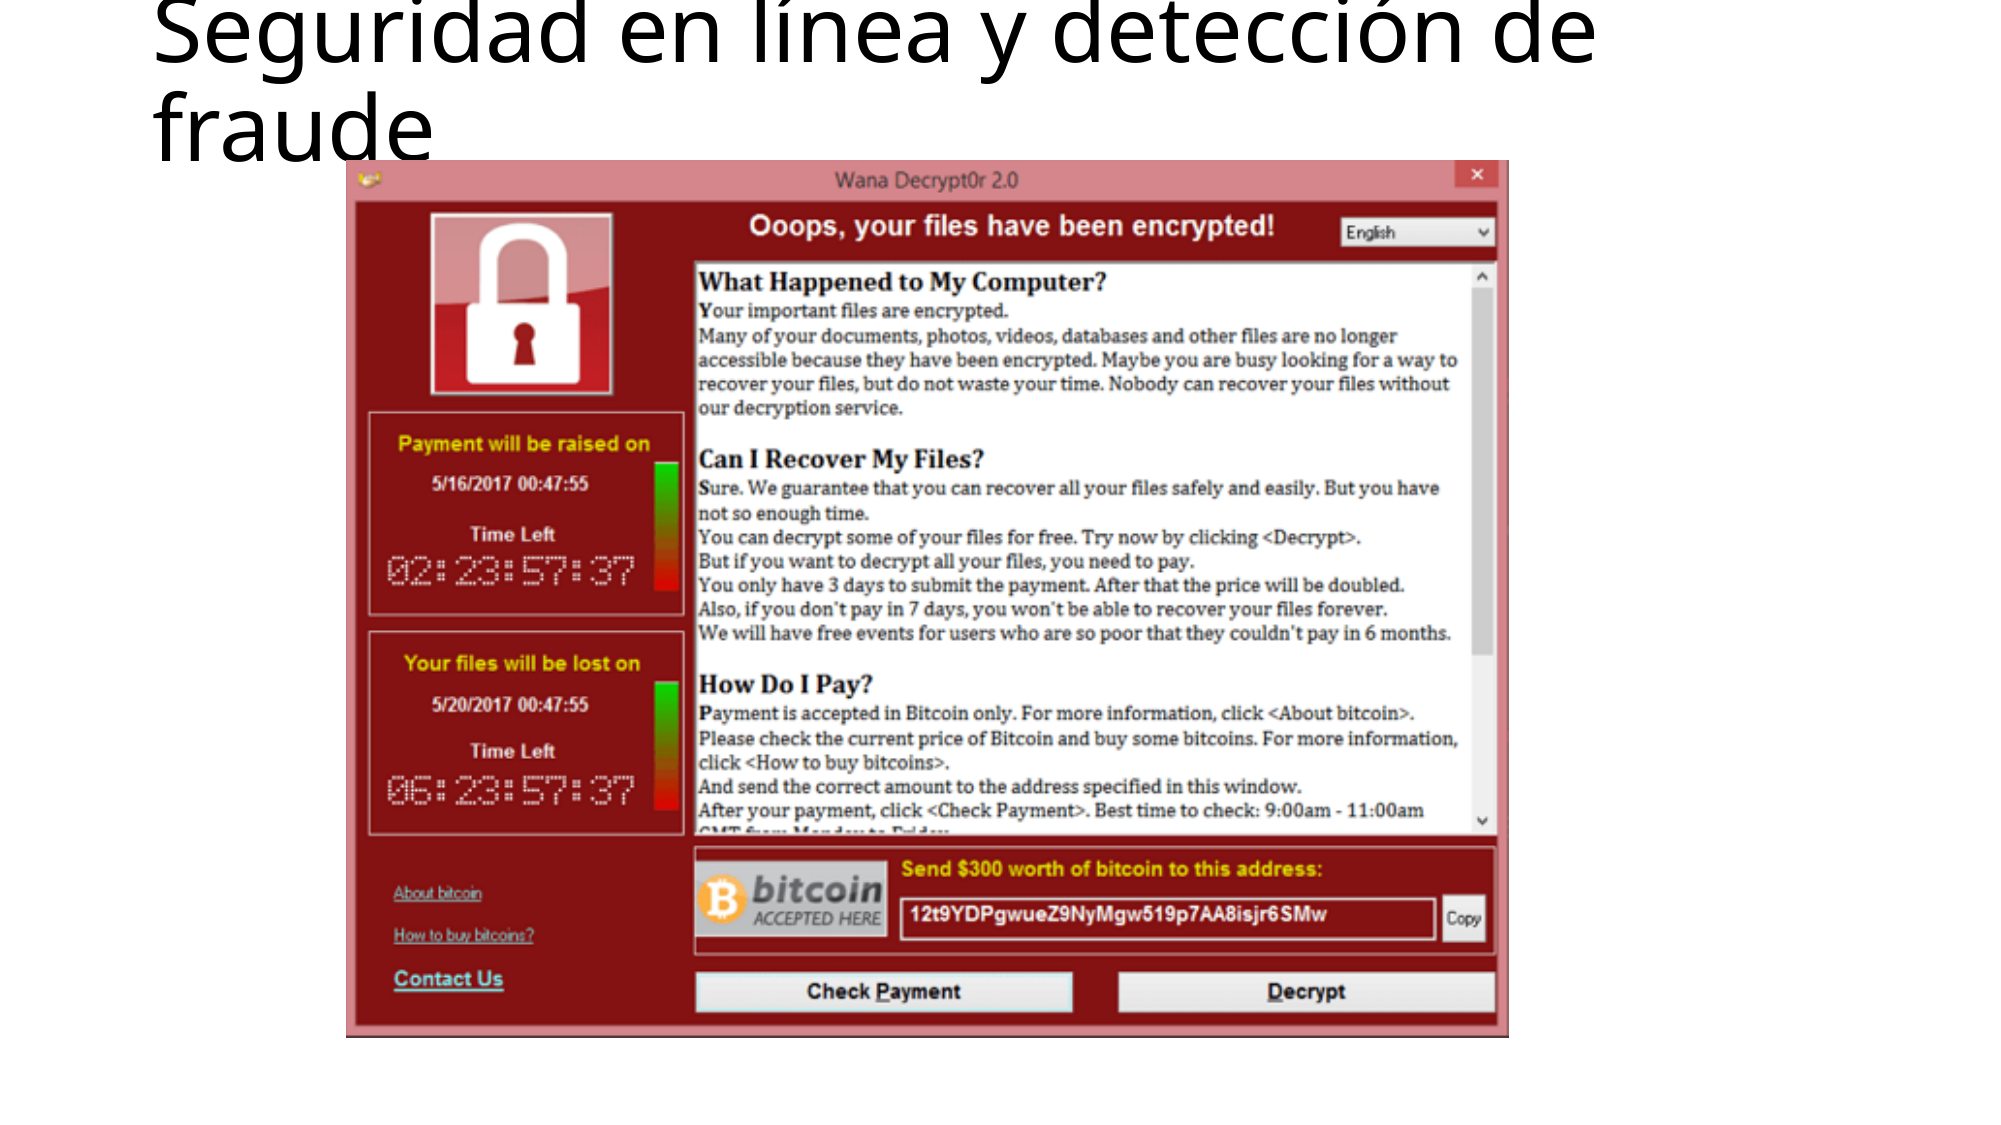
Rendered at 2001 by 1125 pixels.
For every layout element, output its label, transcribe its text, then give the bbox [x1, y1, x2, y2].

title Seguridad en línea y detección de fraude [137, 28, 1863, 246]
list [346, 160, 1509, 1038]
